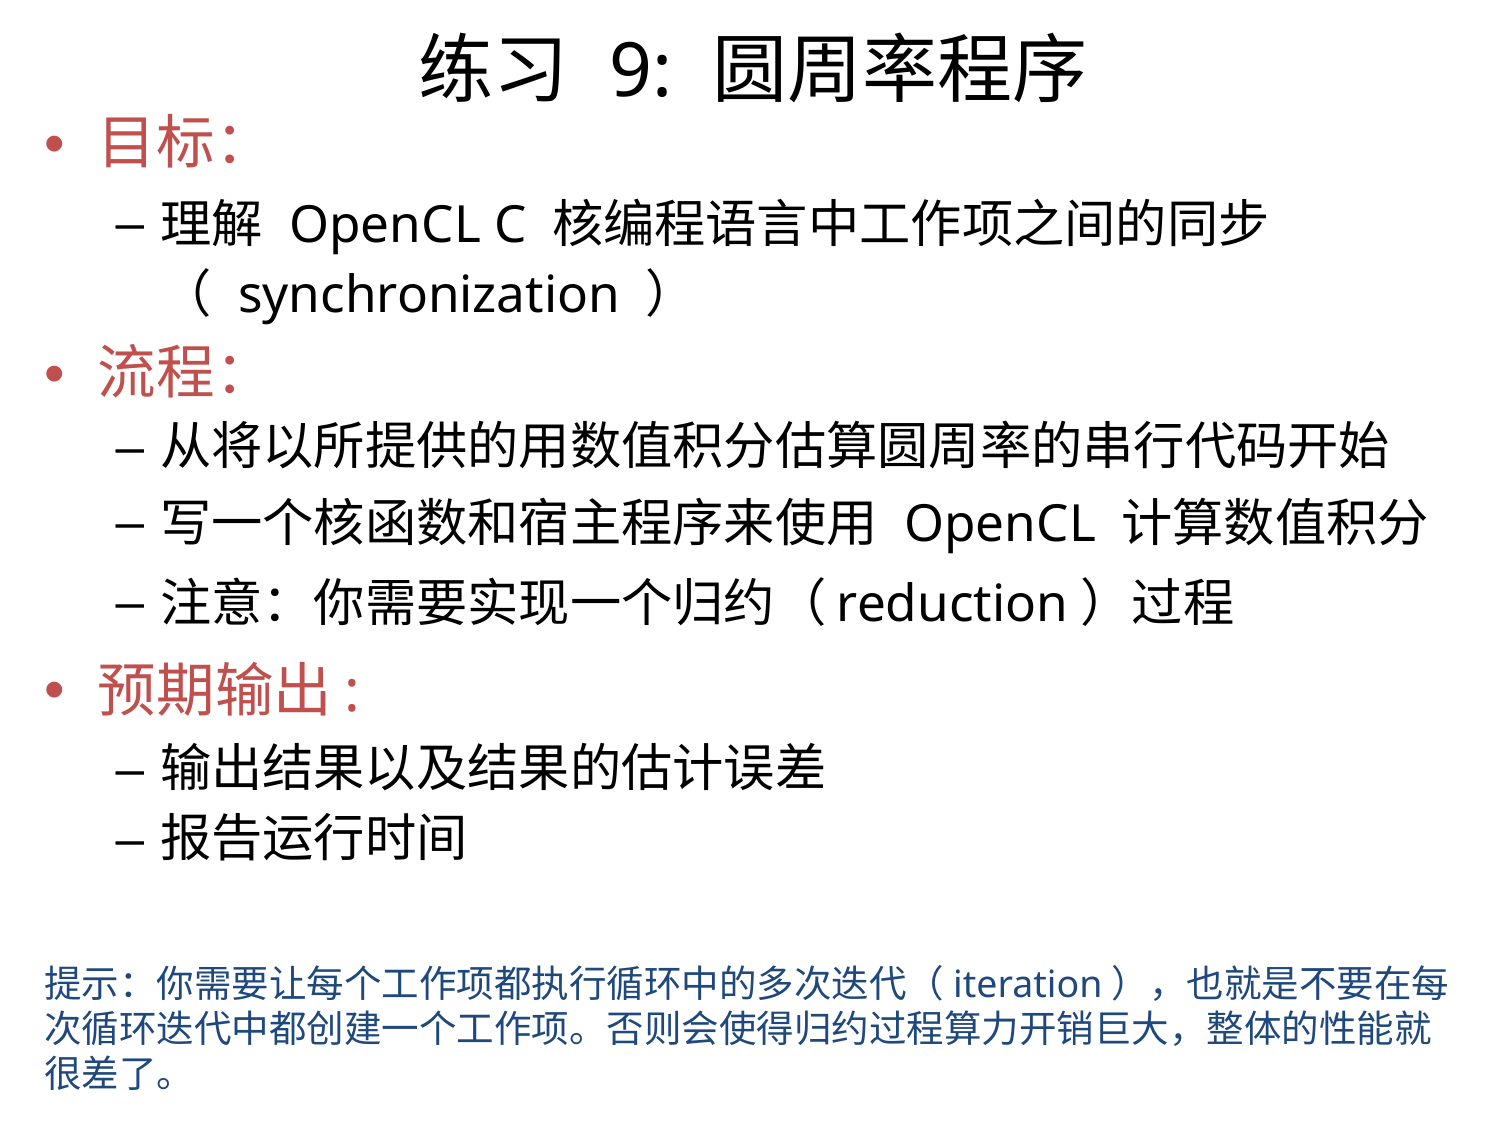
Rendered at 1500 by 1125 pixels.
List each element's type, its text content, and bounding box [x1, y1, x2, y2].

text_box 练习 9: 圆周率程序 [5, 0, 1500, 161]
text_box 目标： 理解 OpenCL C 核编程语言中工作项之间的同步（ synchronization ） 流程： 从将以所提供的用数值积分估算圆周率的串行代码开始 写一个核函数和宿主程序来使用 OpenCL 计算数值积分 注意：你需要实现一个归约（reduction）过程 预期输出: 输出结果以及结果的估计误差 报告运行时间 [29, 101, 1471, 928]
text_box 提示：你需要让每个工作项都执行循环中的多次迭代（iteration），也就是不要在每次循环迭代中都创建一个工作项。否则会使得归约过程算力开销巨大，整体的性能就很差了。 [29, 952, 1483, 1125]
